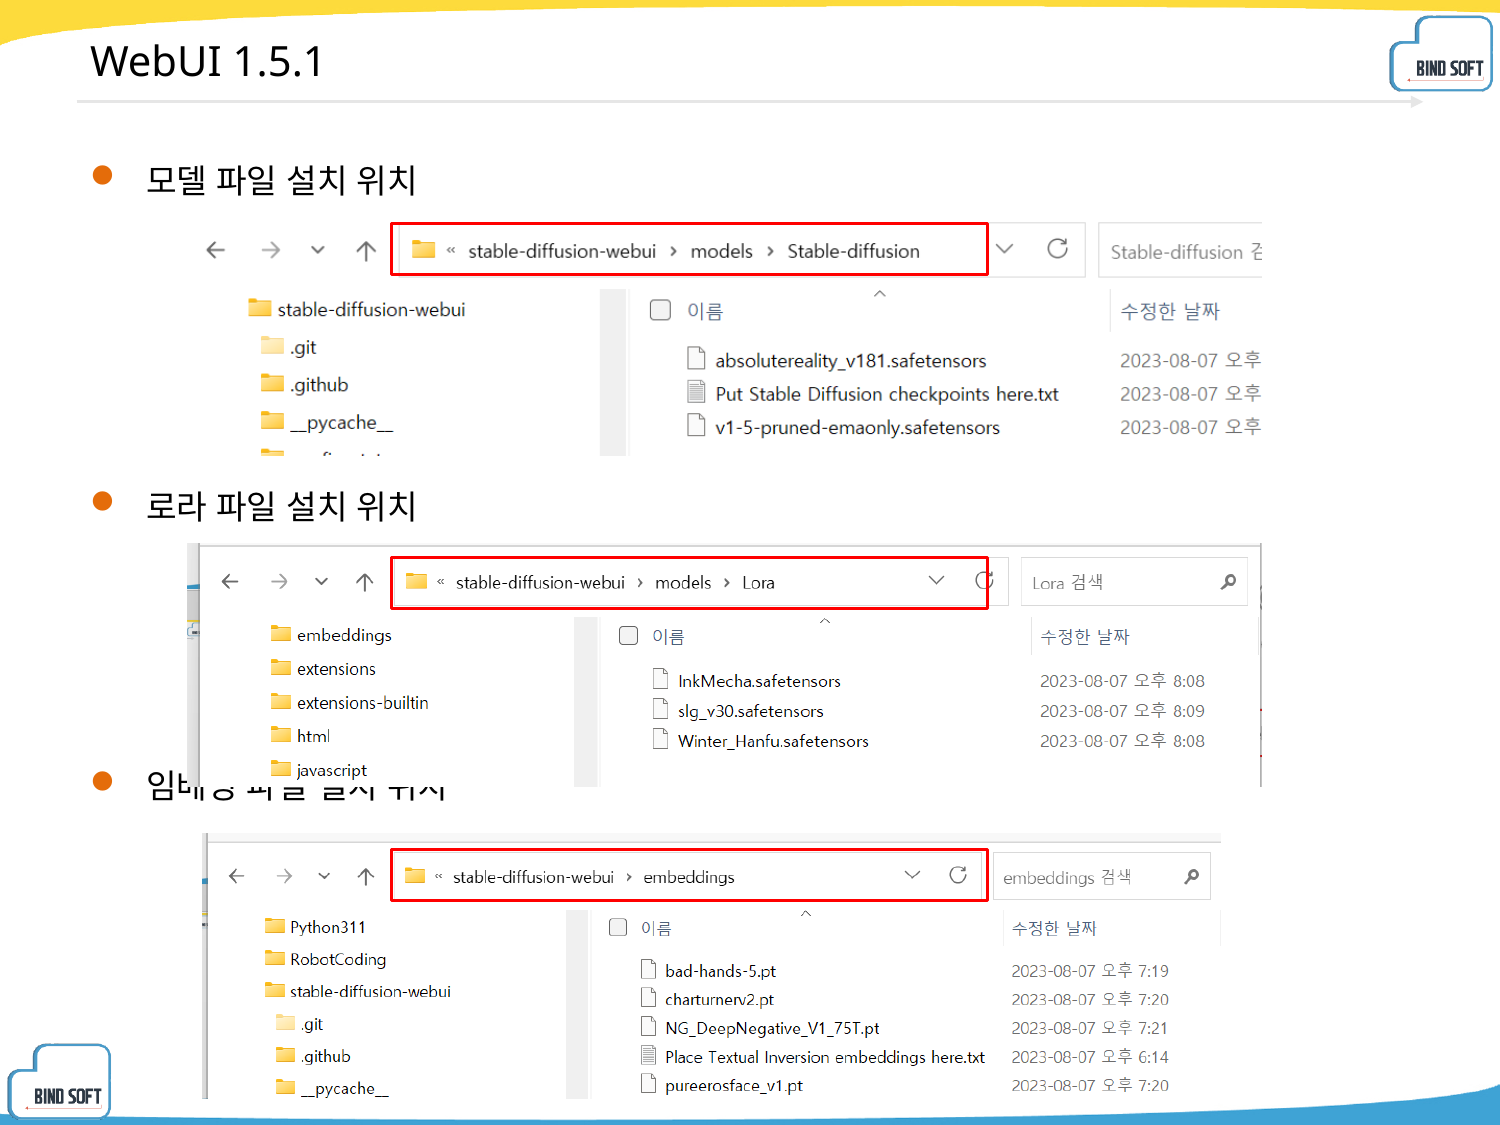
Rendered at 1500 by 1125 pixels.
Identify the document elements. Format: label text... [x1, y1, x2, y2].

title WebUI 1.5.1 [75, 11, 1425, 108]
picture [0, 833, 1500, 1125]
picture [187, 543, 1263, 787]
picture [187, 214, 1263, 456]
picture [0, 0, 1500, 96]
list 모델 파일 설치 위치 로라 파일 설치 위치 임베딩 파일 설치 위치 [75, 152, 1425, 1055]
